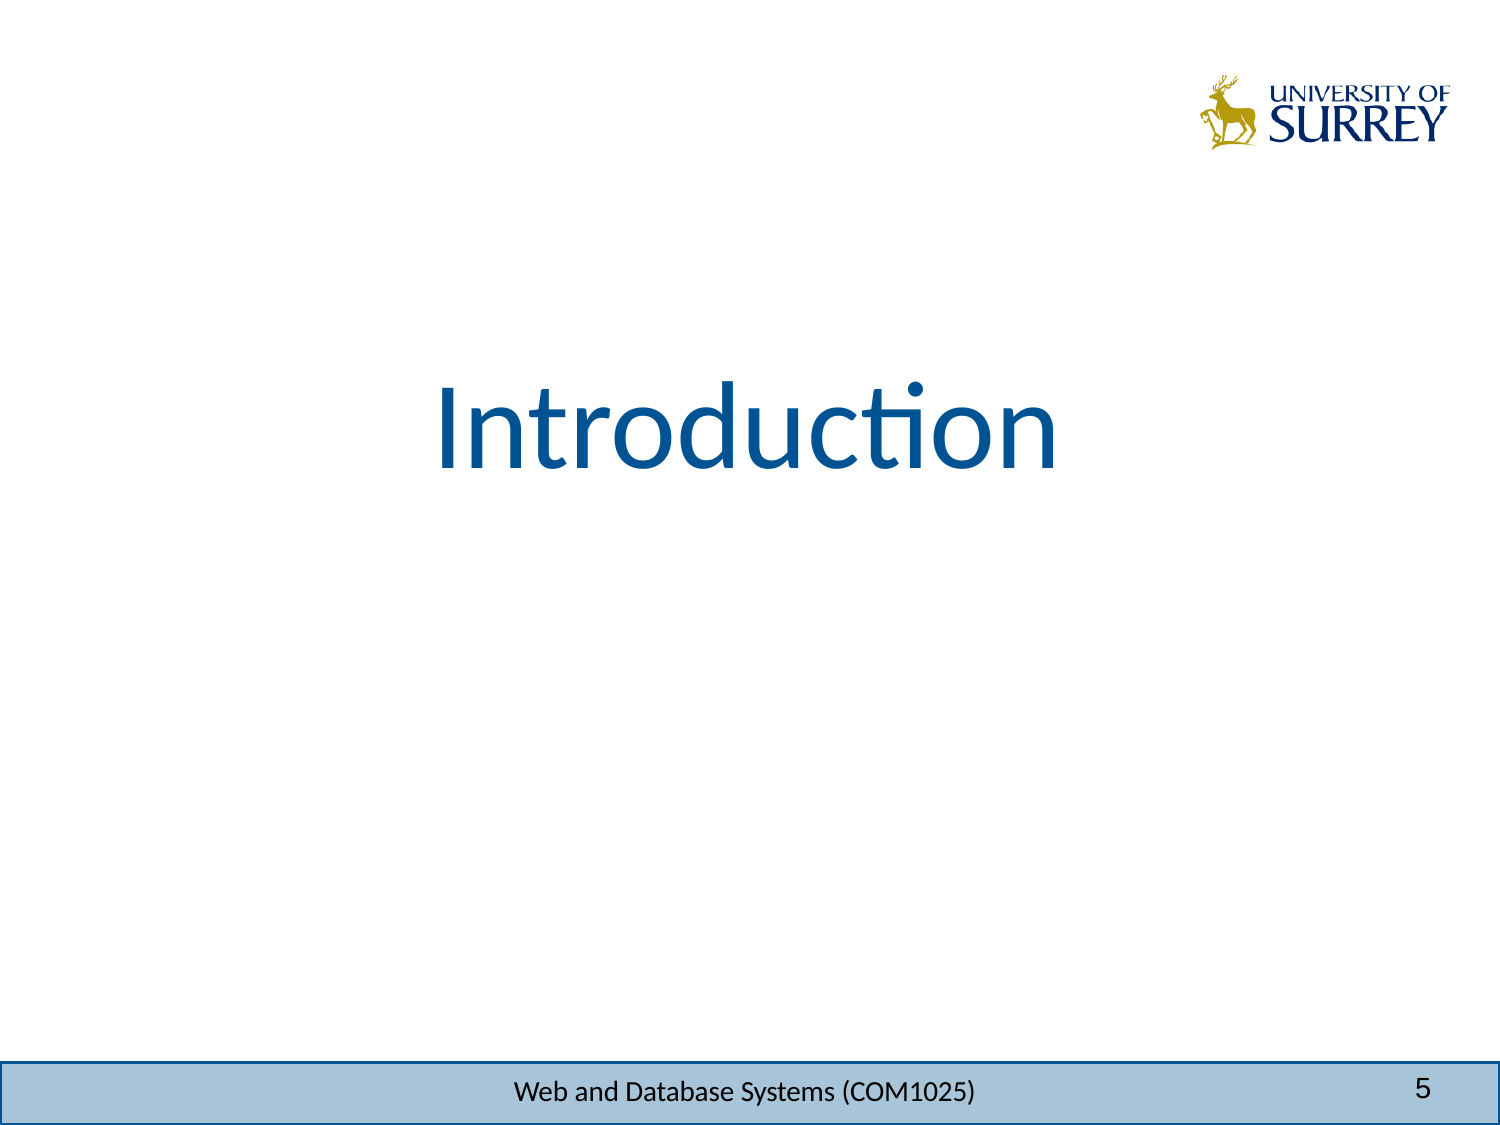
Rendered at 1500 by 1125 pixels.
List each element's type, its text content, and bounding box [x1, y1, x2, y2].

slide_number 5 [1408, 1069, 1456, 1125]
picture [1200, 75, 1450, 150]
footer Web and Database Systems (COM1025) [511, 1077, 985, 1125]
title Introduction [430, 341, 1069, 532]
